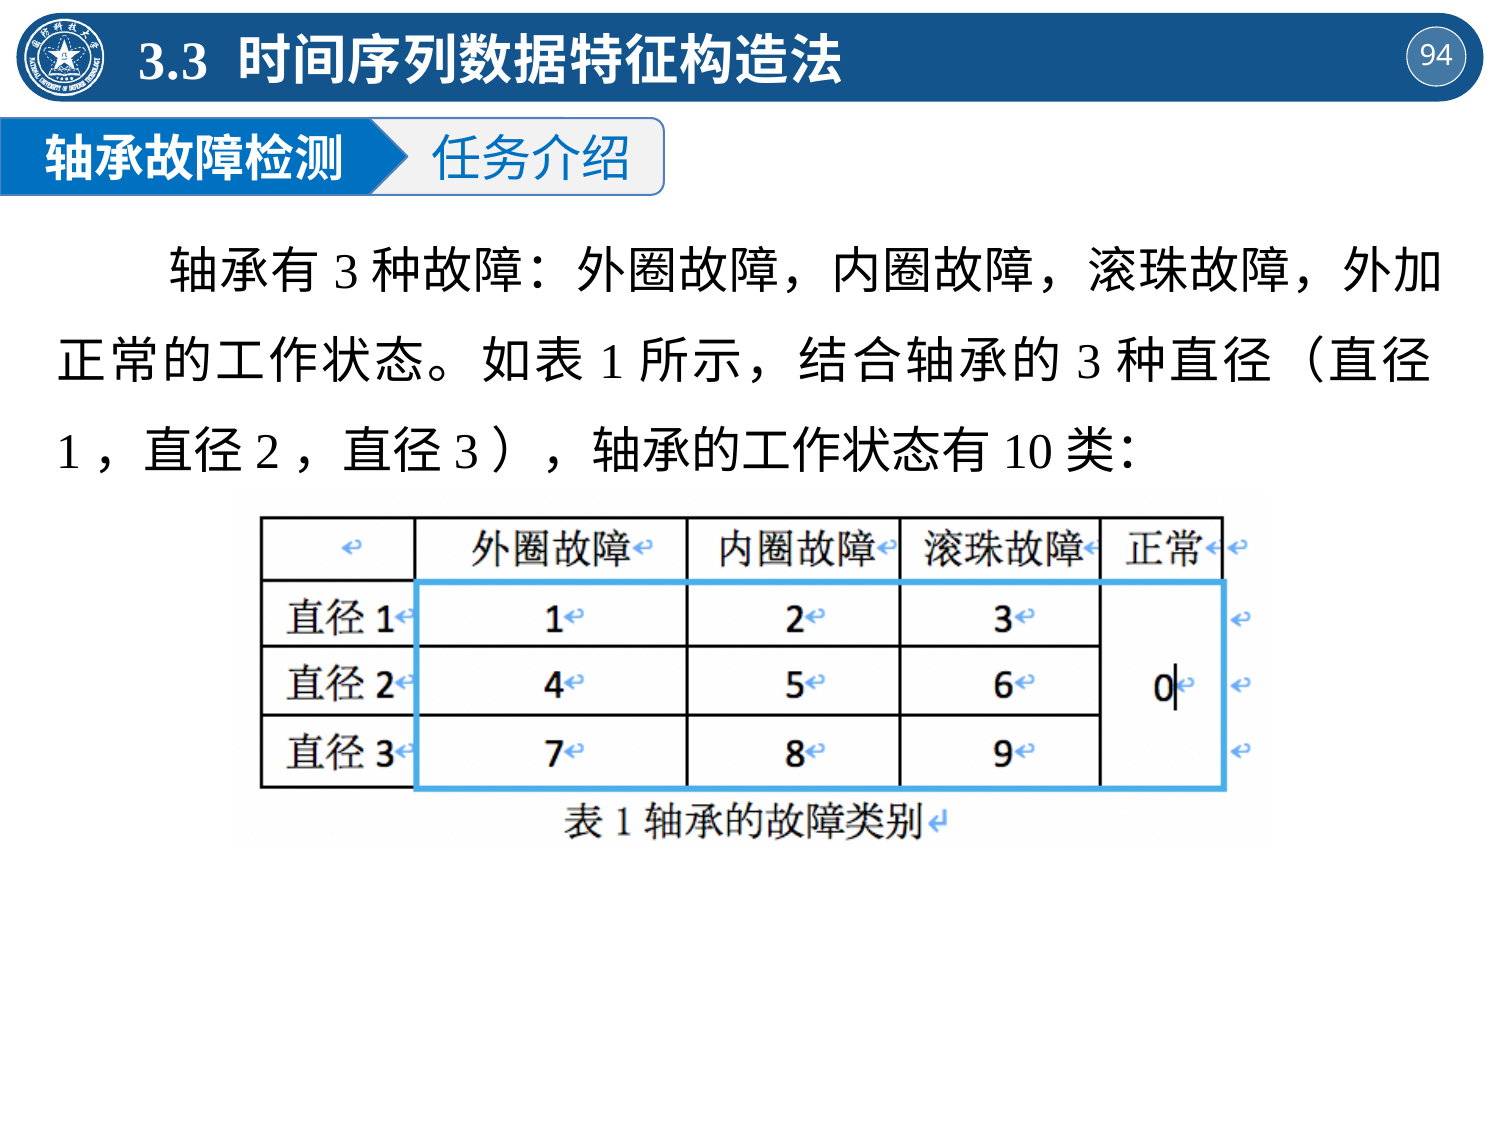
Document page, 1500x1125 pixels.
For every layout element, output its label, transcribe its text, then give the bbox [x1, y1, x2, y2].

text_box 3.3 时间序列数据特征构造法 [123, 17, 1337, 98]
picture [16, 9, 111, 104]
text_box 轴承故障检测 [0, 118, 408, 195]
list 轴承有3种故障：外圈故障，内圈故障，滚珠故障，外加正常的工作状态。如表1所示，结合轴承的3种直径（直径1，直径2，直径3），轴承的工作状态有10类： [41, 200, 1459, 854]
picture [232, 493, 1268, 848]
text_box 任务介绍 [369, 117, 664, 195]
